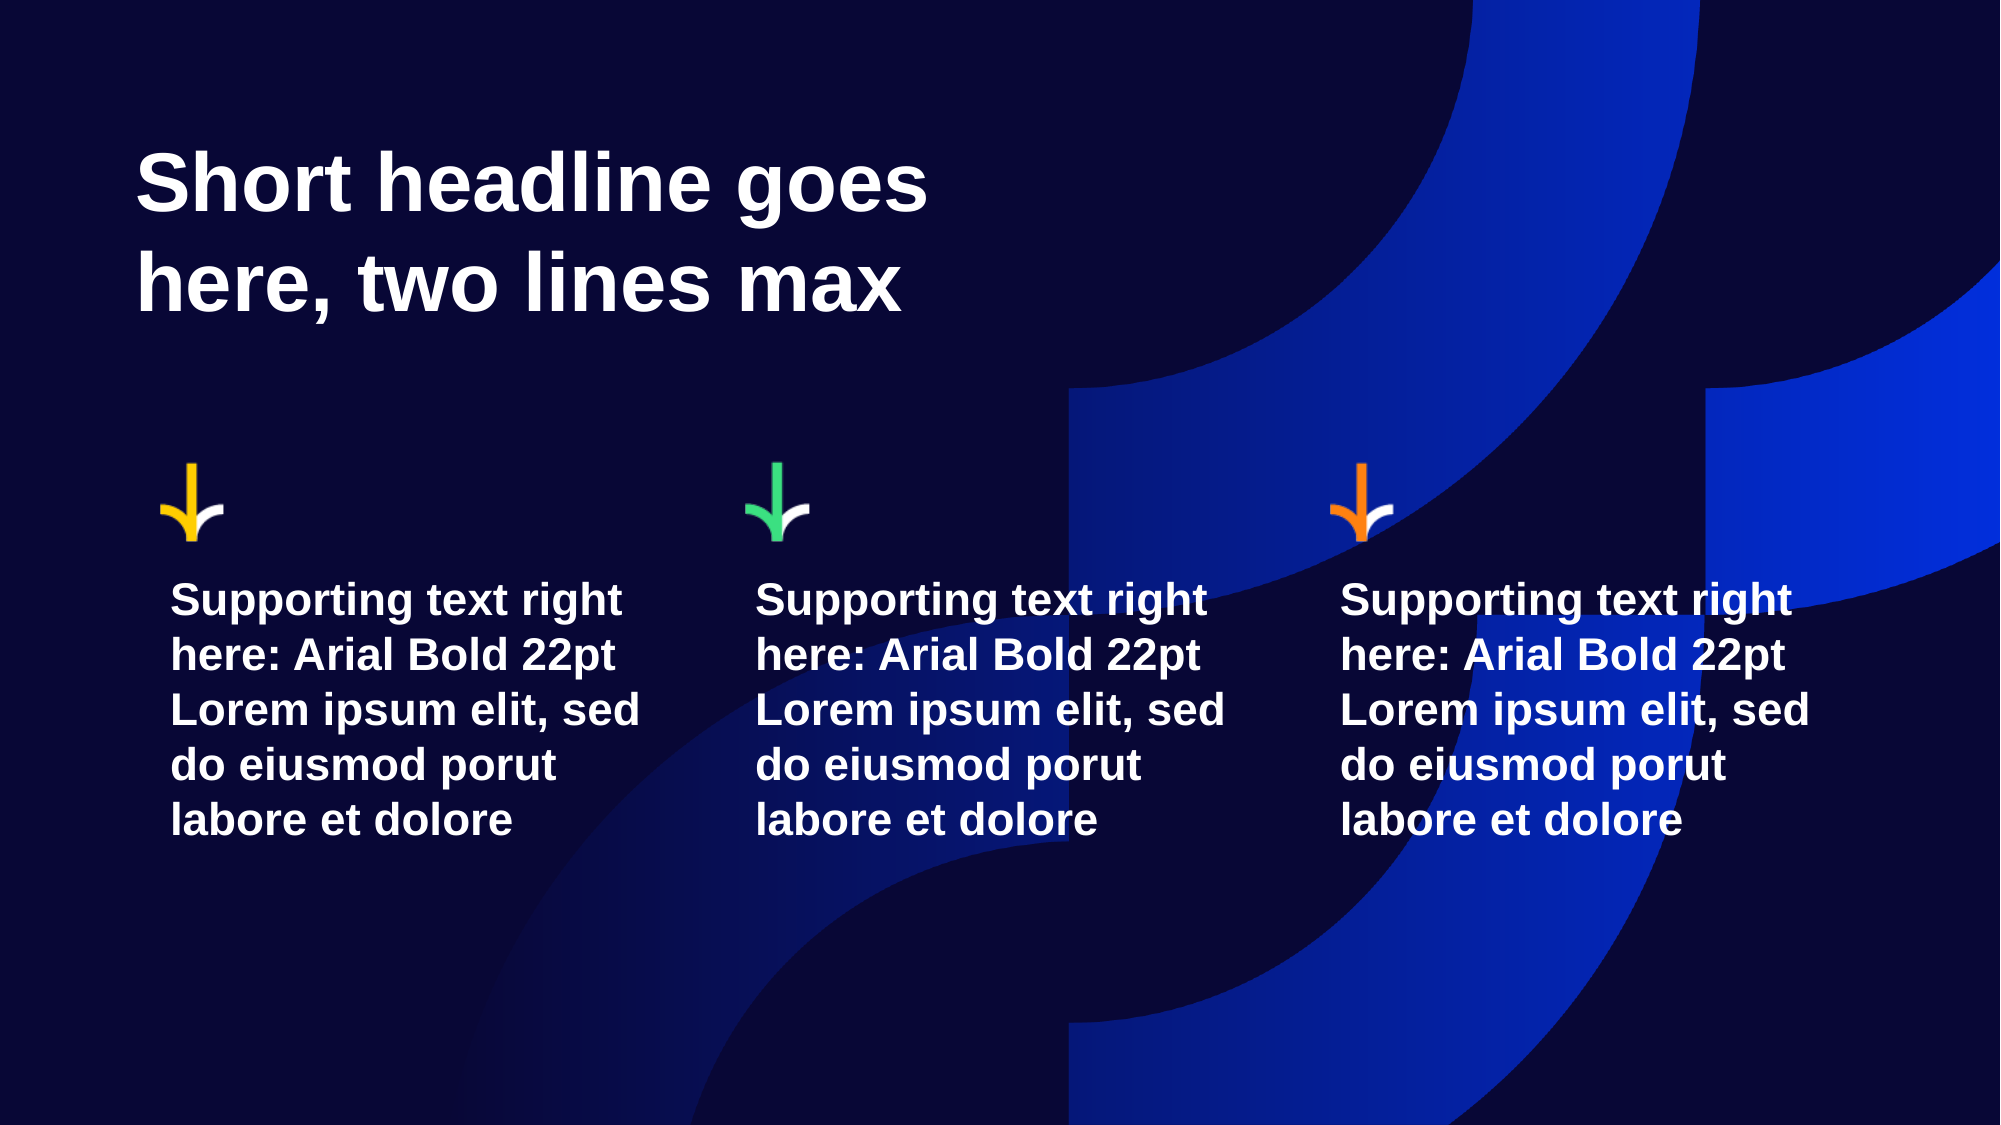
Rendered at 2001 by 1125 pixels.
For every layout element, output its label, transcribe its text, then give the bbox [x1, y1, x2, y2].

list Short headline goes here, two lines max [120, 120, 1136, 383]
list Supporting text right here: Arial Bold 22pt Lorem ipsum elit, sed do eiusmod porut labore et dolore [1324, 562, 1845, 907]
list Supporting text right here: Arial Bold 22pt Lorem ipsum elit, sed do eiusmod porut labore et dolore [739, 562, 1261, 907]
list Supporting text right here: Arial Bold 22pt Lorem ipsum elit, sed do eiusmod porut labore et dolore [155, 562, 676, 907]
picture [0, 0, 2000, 1125]
